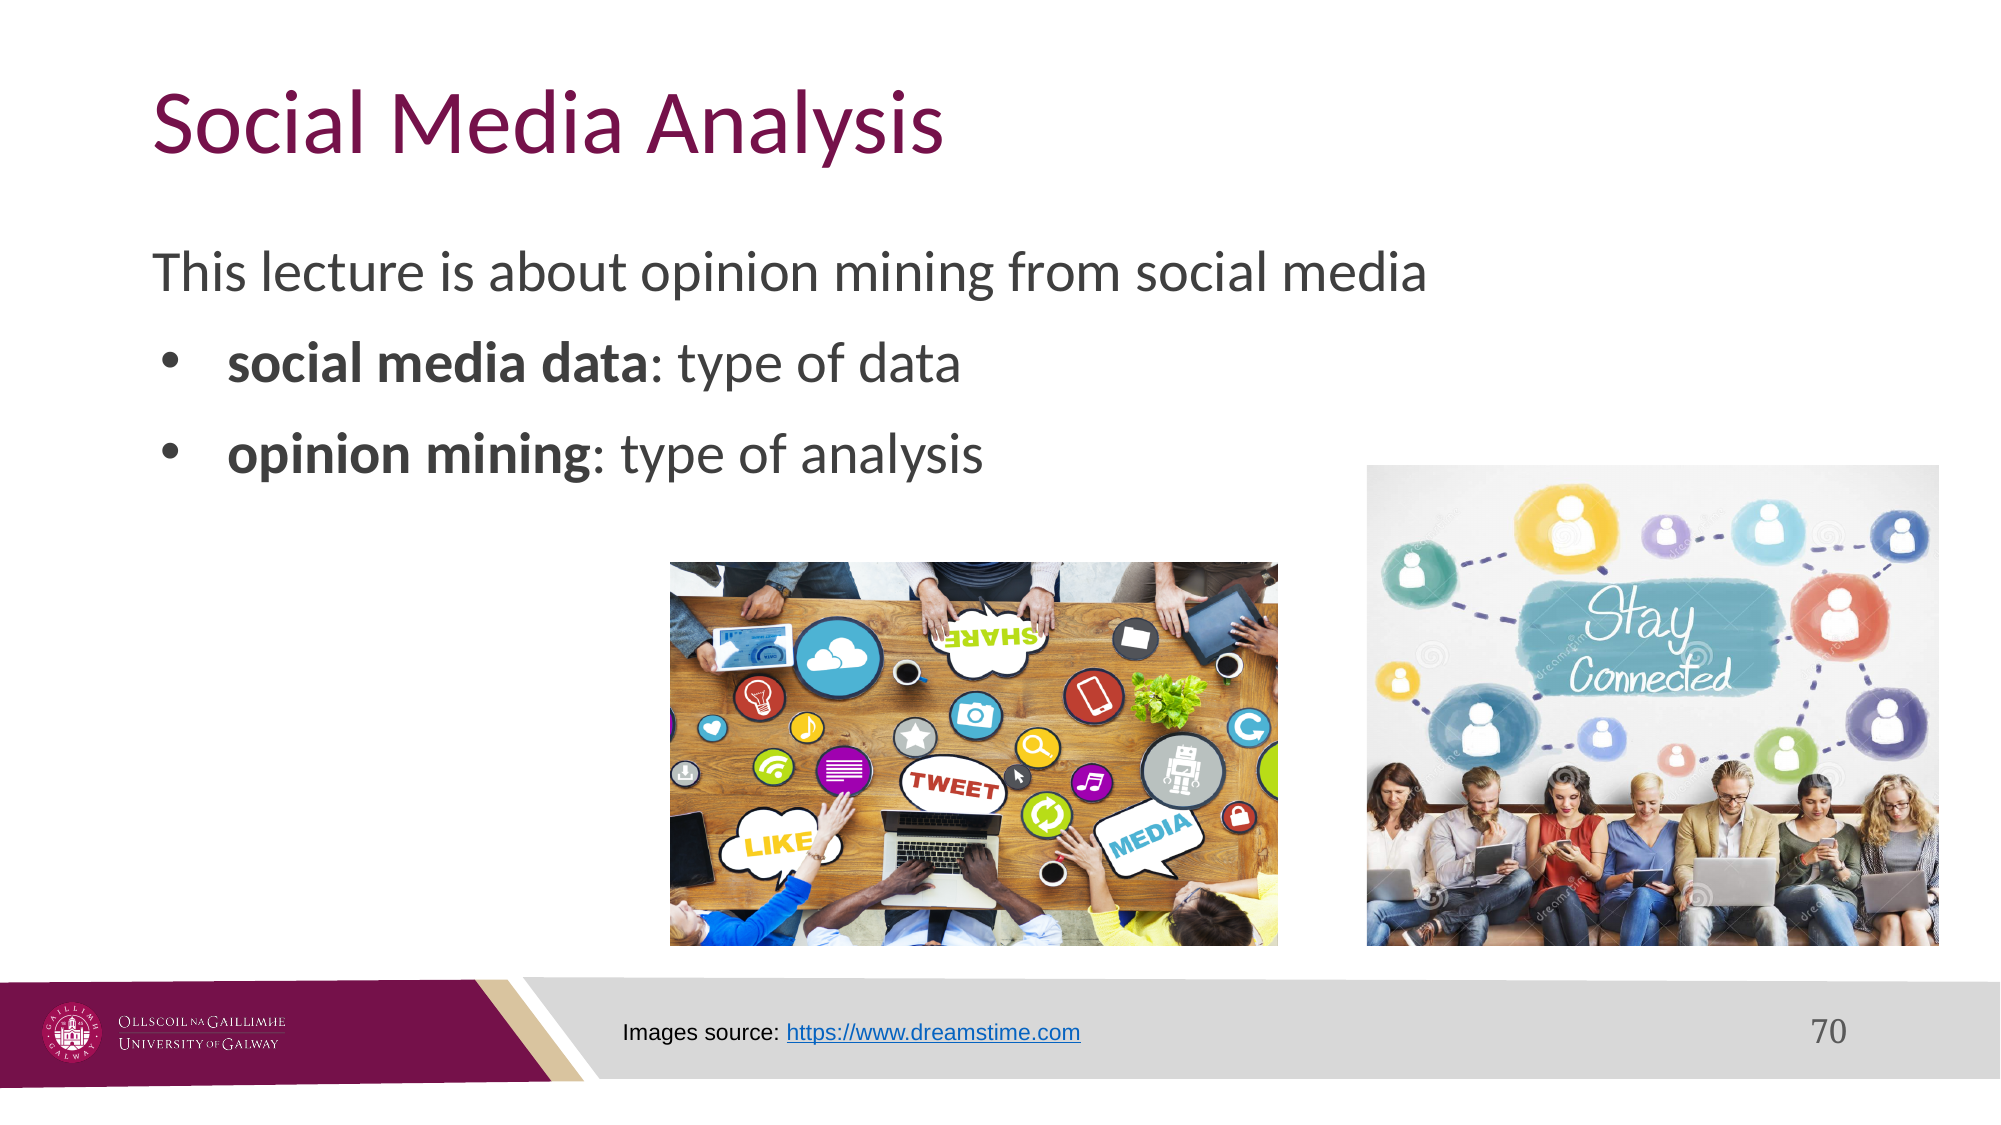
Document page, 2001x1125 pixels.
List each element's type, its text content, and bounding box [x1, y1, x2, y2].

list This lecture is about opinion mining from social media social media data: type of data opinion mining: type of analysis [137, 218, 1952, 530]
text_box Images source: https://www.dreamstime.com [607, 1003, 1467, 1059]
picture [42, 1002, 285, 1063]
picture [669, 562, 1278, 946]
picture [1366, 465, 1940, 946]
title Social Media Analysis [137, 59, 1863, 218]
footer ‹#› [1187, 1002, 1863, 1063]
